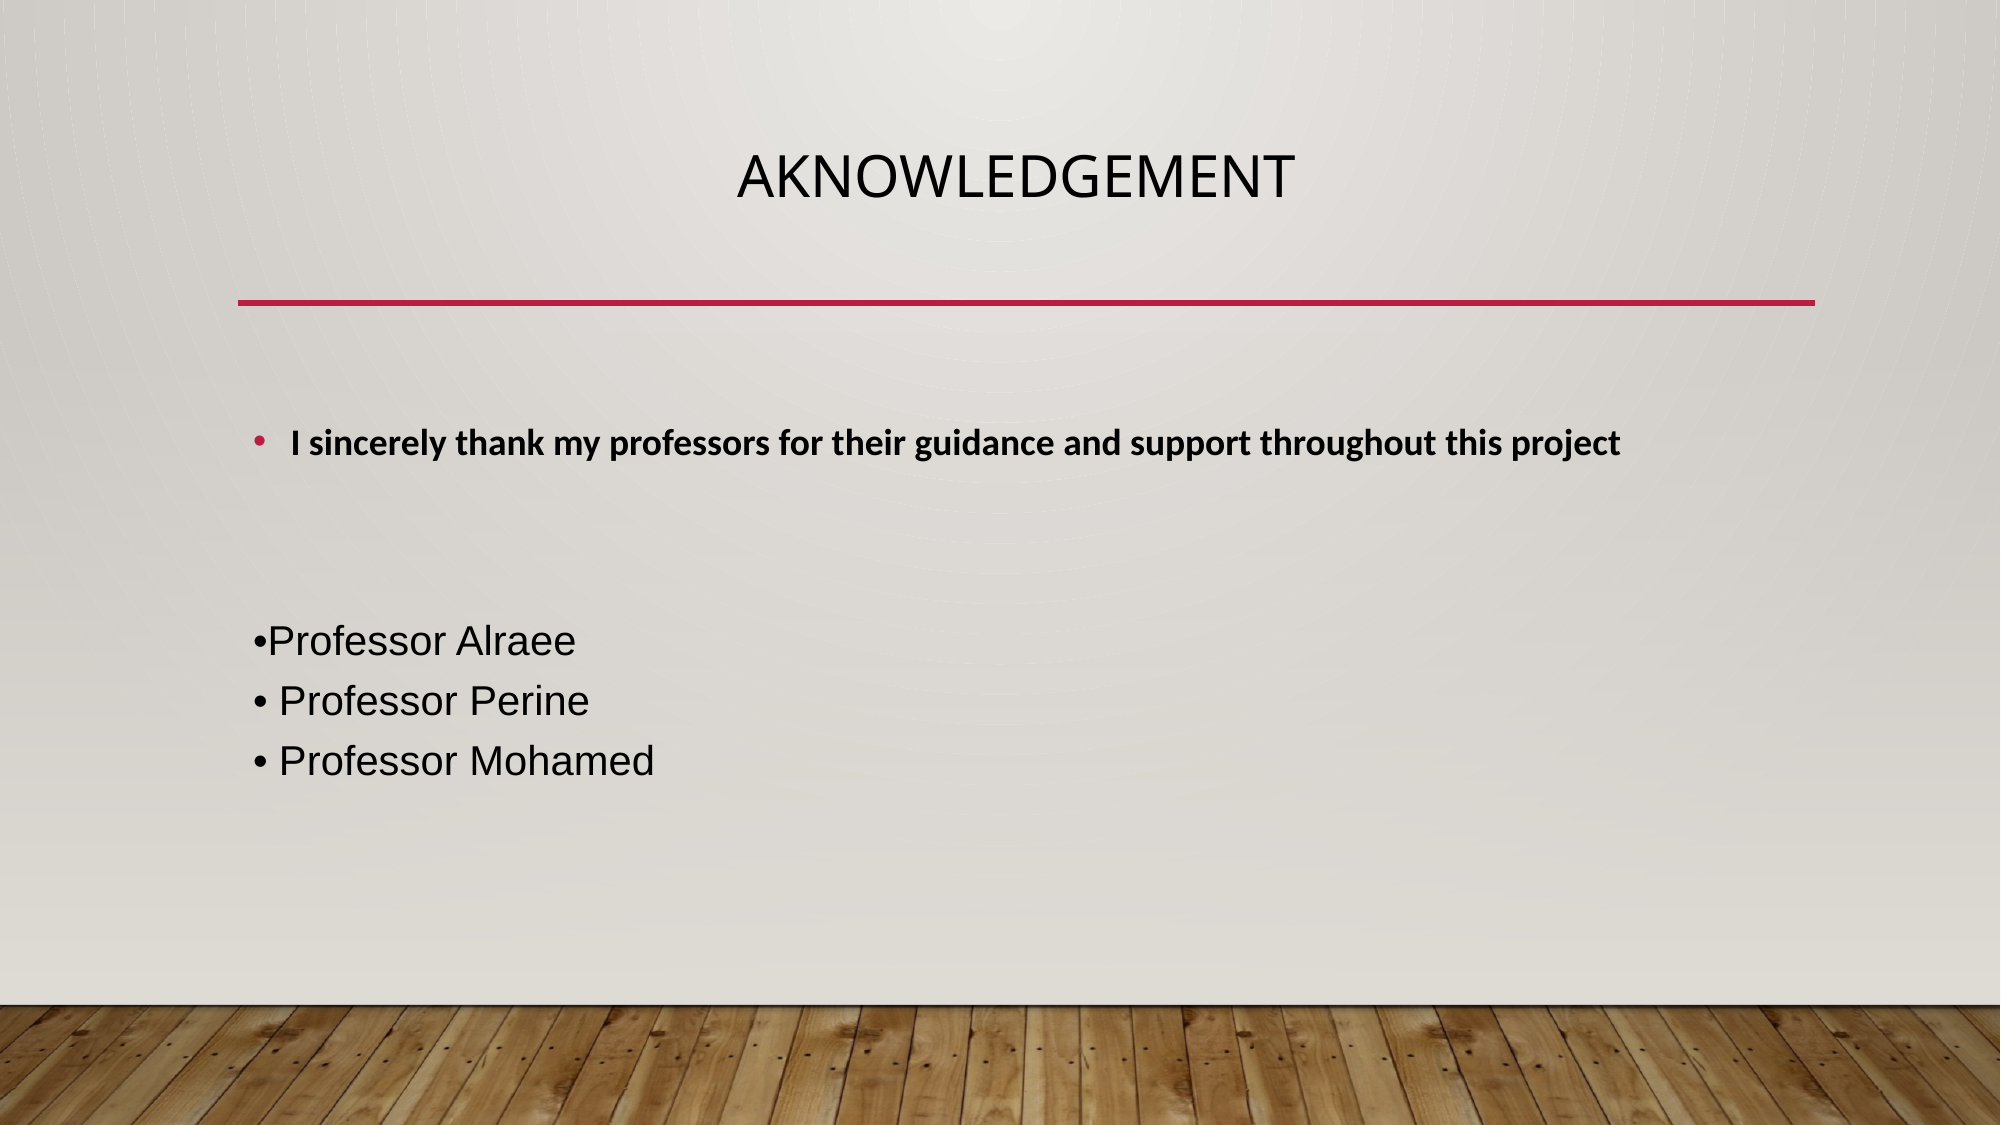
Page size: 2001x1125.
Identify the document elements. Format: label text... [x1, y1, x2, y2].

list I sincerely thank my professors for their guidance and support throughout this project •Professor Alraee • Professor Perine • Professor Mohamed [238, 330, 1814, 897]
title Aknowledgement [238, 131, 1814, 305]
picture [0, 1005, 2000, 1125]
